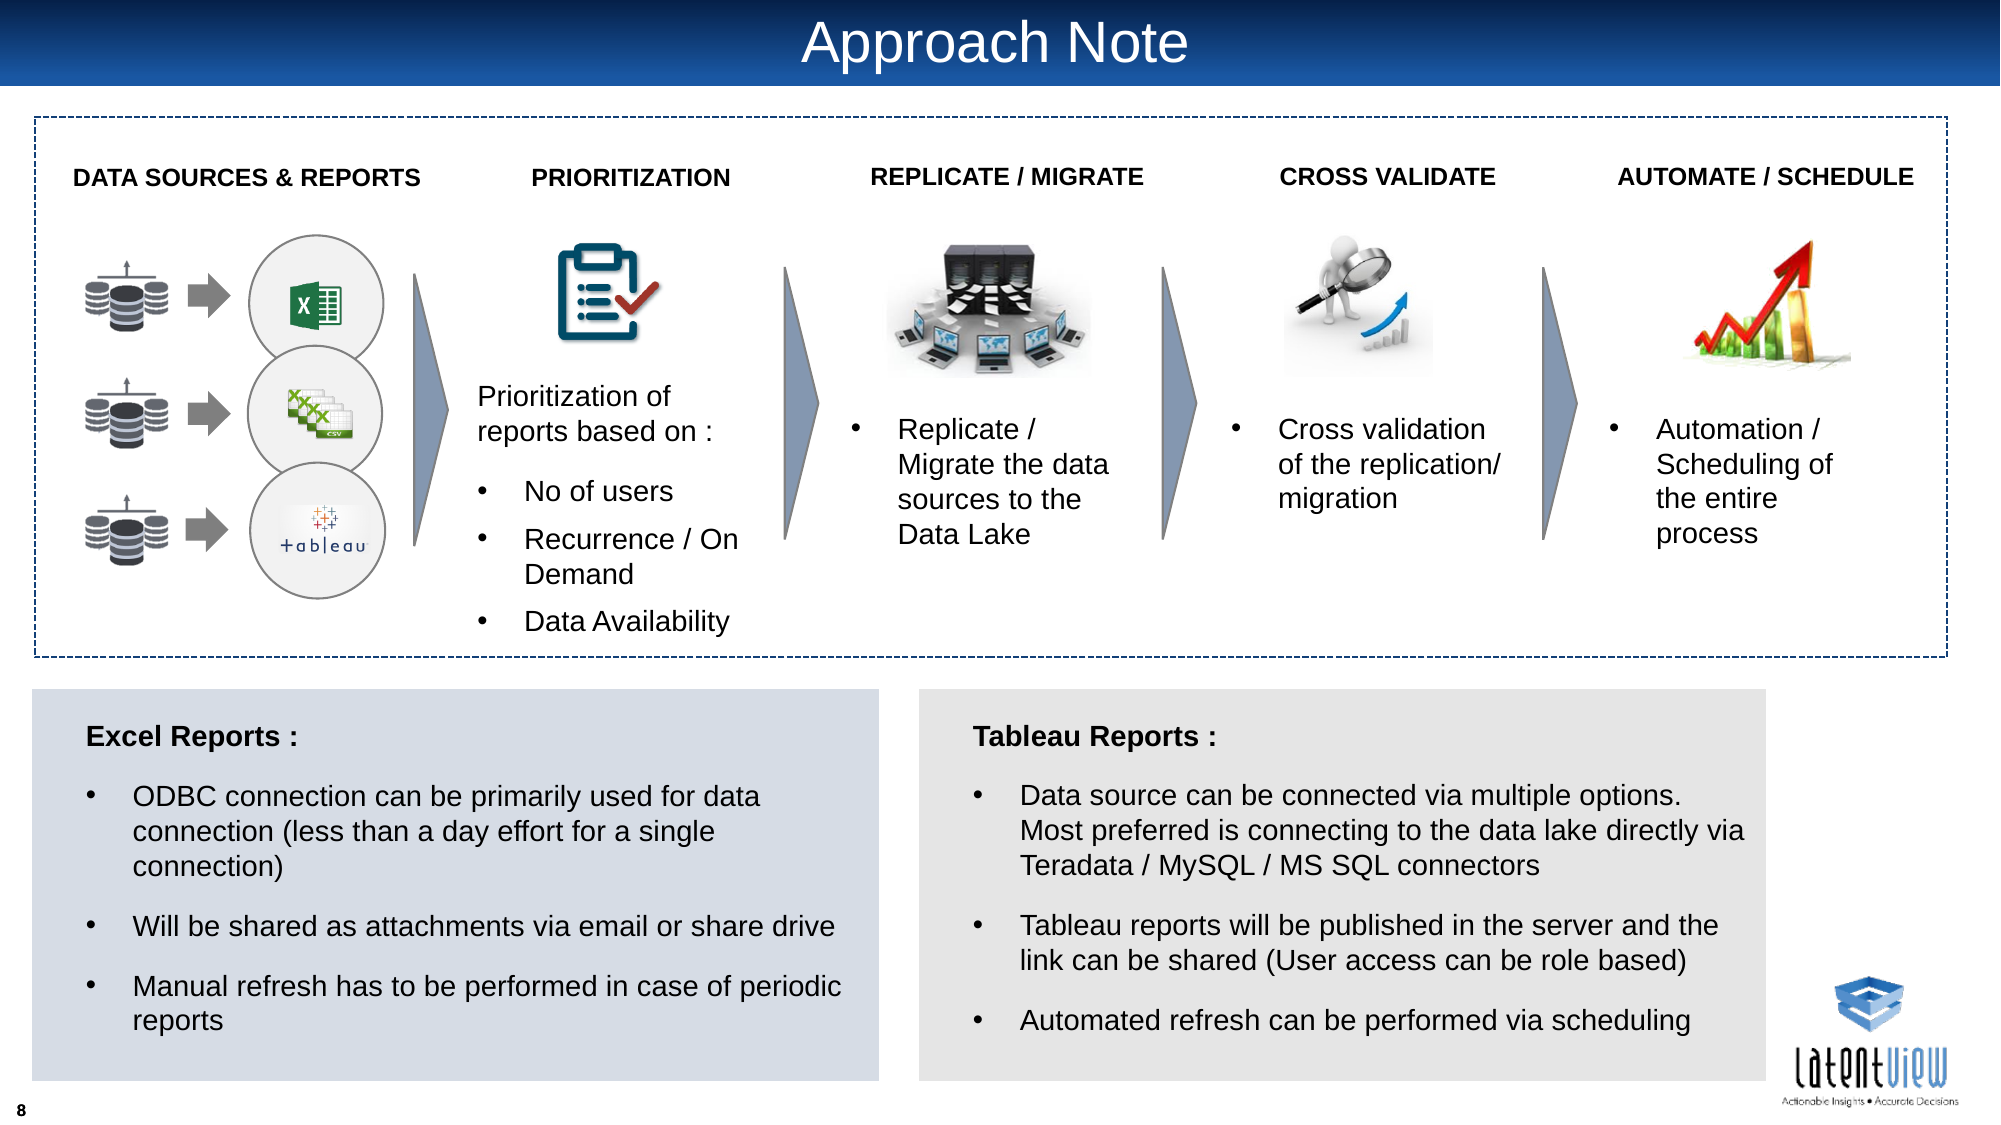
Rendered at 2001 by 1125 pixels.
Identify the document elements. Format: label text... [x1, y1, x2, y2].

text_box [187, 391, 231, 437]
text_box Tableau Reports : Data source can be connected via multiple options. Most preferred is connecting to the data lake directly via Teradata / MySQL / MS SQL connectors Tableau reports will be published in the server and the link can be shared (User access can be role based) Automated refresh can be performed via scheduling [955, 699, 1770, 1077]
text_box [30, 687, 882, 1083]
text_box AUTOMATE / SCHEDULE [1569, 153, 1963, 198]
text_box [783, 266, 820, 540]
text_box [1542, 267, 1578, 541]
picture [278, 504, 371, 554]
text_box CROSS VALIDATE [1191, 153, 1569, 198]
picture [67, 369, 187, 456]
title Approach Note [98, 9, 1894, 77]
text_box PRIORITIZATION [434, 154, 828, 200]
picture [67, 252, 187, 339]
text_box Replicate / Migrate the data sources to the Data Lake [833, 392, 1147, 549]
picture [1754, 959, 1988, 1125]
text_box Prioritization of reports based on : No of users Recurrence / On Demand Data Availability [459, 359, 786, 589]
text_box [249, 235, 384, 372]
text_box Automation / Scheduling of the entire process [1591, 392, 1905, 549]
text_box [413, 273, 449, 547]
text_box Excel Reports : ODBC connection can be primarily used for data connection (less than a day effort for a single connection) Will be shared as attachments via email or share drive Manual refresh has to be performed in case of periodic reports [68, 699, 883, 1078]
picture [67, 486, 187, 573]
picture [556, 240, 665, 346]
text_box [34, 116, 1948, 658]
text_box [1161, 266, 1198, 540]
text_box [187, 272, 231, 319]
text_box [917, 687, 1768, 1083]
text_box Cross validation of the replication/ migration [1213, 392, 1527, 549]
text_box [247, 345, 383, 482]
text_box REPLICATE / MIGRATE [811, 153, 1205, 199]
picture [1284, 227, 1433, 377]
text_box [187, 506, 229, 553]
picture [1640, 234, 1851, 372]
text_box [249, 482, 387, 600]
picture [882, 244, 1097, 379]
text_box DATA SOURCES & REPORTS [50, 154, 434, 200]
